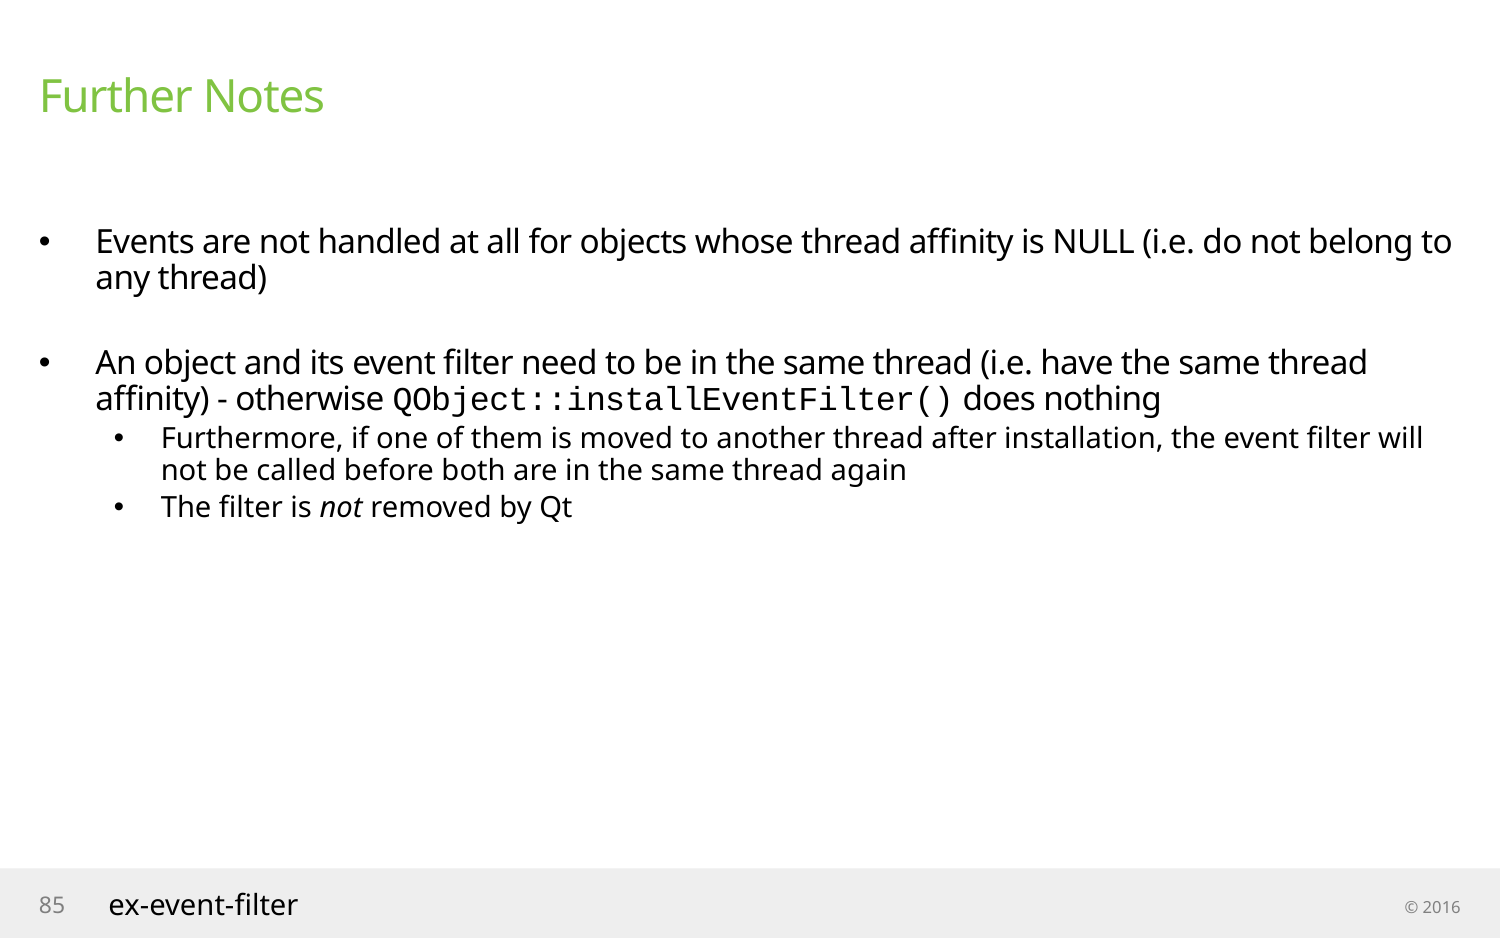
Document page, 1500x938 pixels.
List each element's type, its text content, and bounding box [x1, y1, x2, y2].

slide_number 85 [39, 892, 410, 921]
text_box ex-event-filter [93, 894, 795, 927]
footer © 2016 [1188, 896, 1461, 917]
list Events are not handled at all for objects whose thread affinity is NULL (i.e. do not belong to any thread) An object and its event filter need to be in the same thread (i.e. have the same thread affinity) - otherwise QObject::installEventFilter() does nothing Furthermore, if one of them is moved to another thread after installation, the event filter will not be called before both are in the same thread again The filter is not removed by Qt [39, 224, 1471, 846]
title Further Notes [39, 66, 1052, 195]
